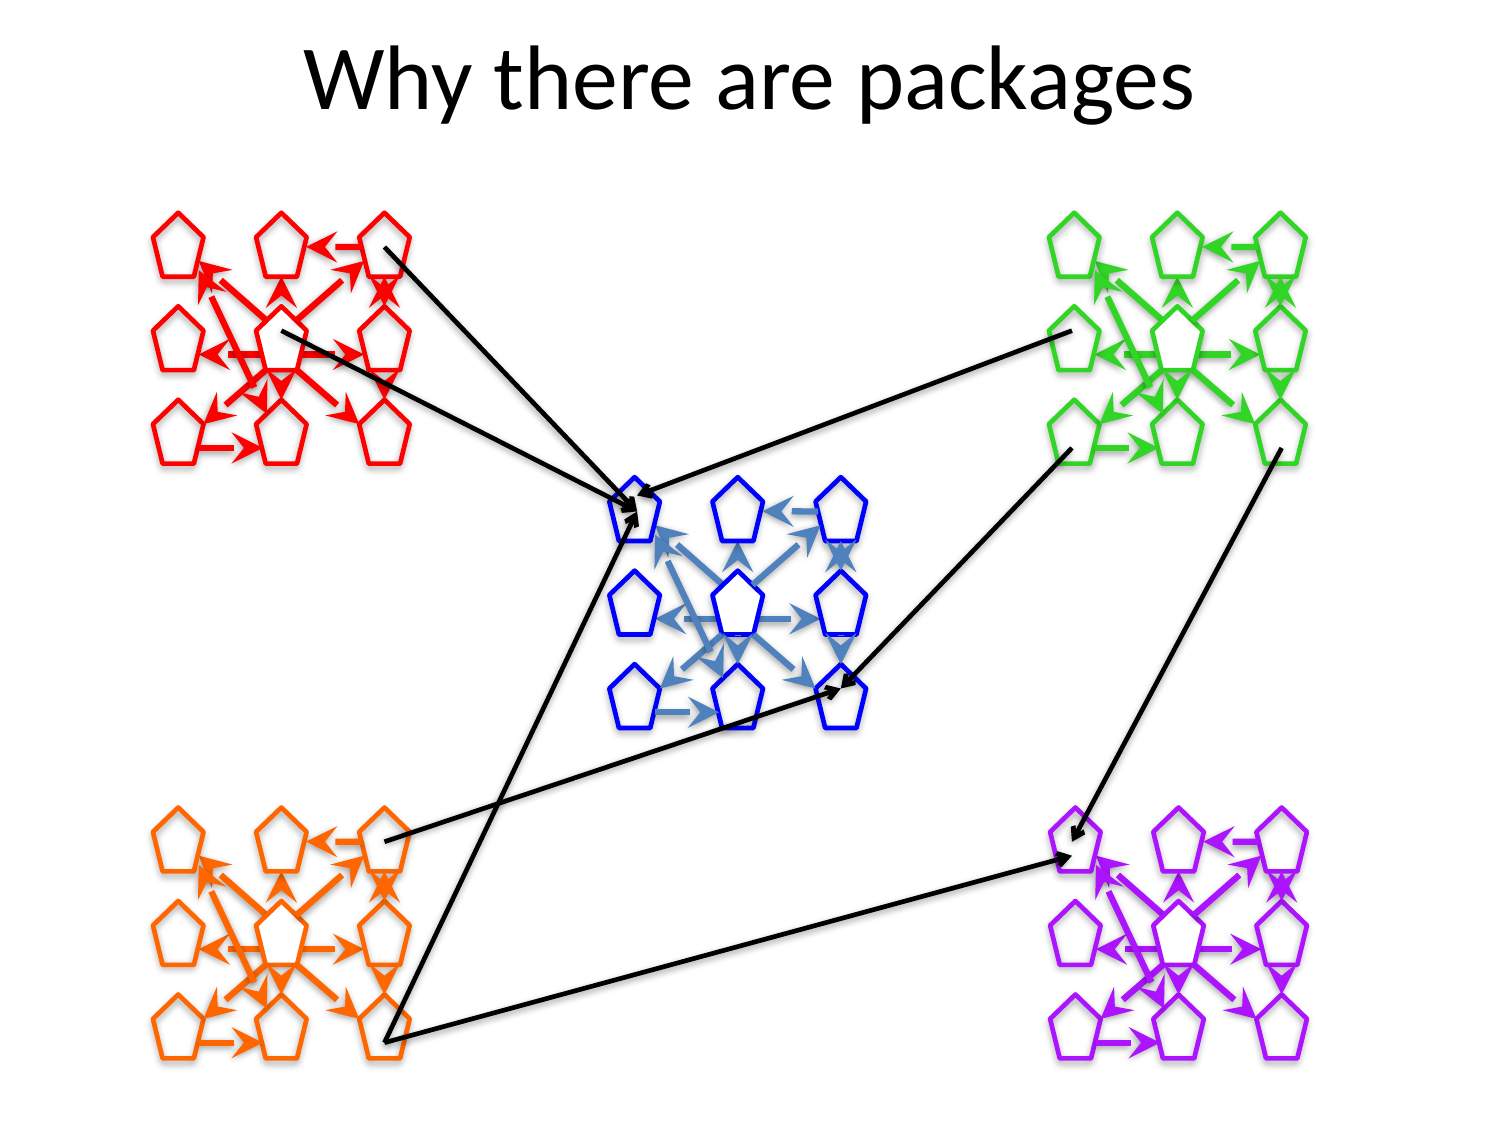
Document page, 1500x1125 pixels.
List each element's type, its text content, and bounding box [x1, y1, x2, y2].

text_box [384, 511, 638, 687]
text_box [384, 848, 638, 1043]
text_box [152, 807, 410, 1059]
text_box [1049, 807, 1308, 1059]
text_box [384, 688, 842, 842]
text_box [845, 696, 867, 729]
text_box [152, 212, 410, 464]
title Why there are packages [75, 0, 1425, 146]
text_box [636, 330, 1073, 496]
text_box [642, 504, 835, 686]
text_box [281, 330, 638, 512]
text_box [642, 855, 1073, 1043]
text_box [1048, 212, 1306, 464]
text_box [1071, 447, 1282, 842]
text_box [384, 246, 638, 329]
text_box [840, 447, 1073, 689]
